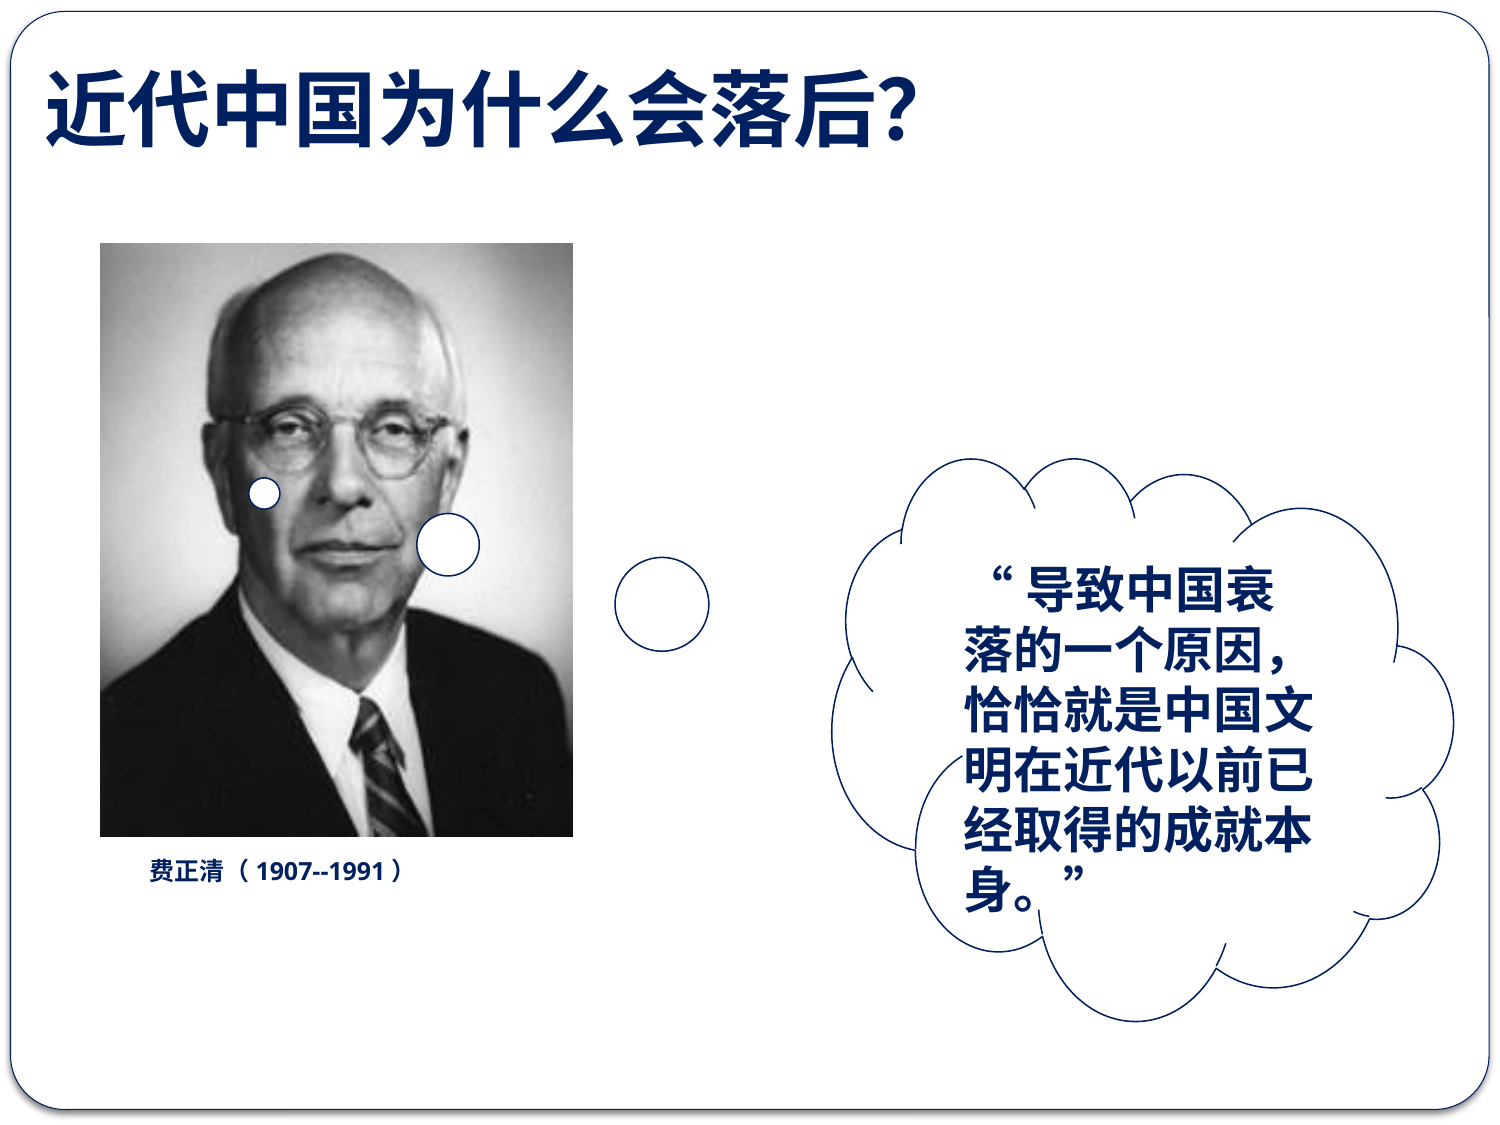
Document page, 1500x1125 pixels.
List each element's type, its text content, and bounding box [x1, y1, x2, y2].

text_box “导致中国衰落的一个原因，恰恰就是中国文明在近代以前已经取得的成就本身。” [949, 550, 1329, 926]
text_box 近代中国为什么会落后？ [29, 50, 1412, 165]
text_box [831, 458, 1454, 1022]
text_box [615, 557, 709, 652]
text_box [100, 243, 574, 894]
